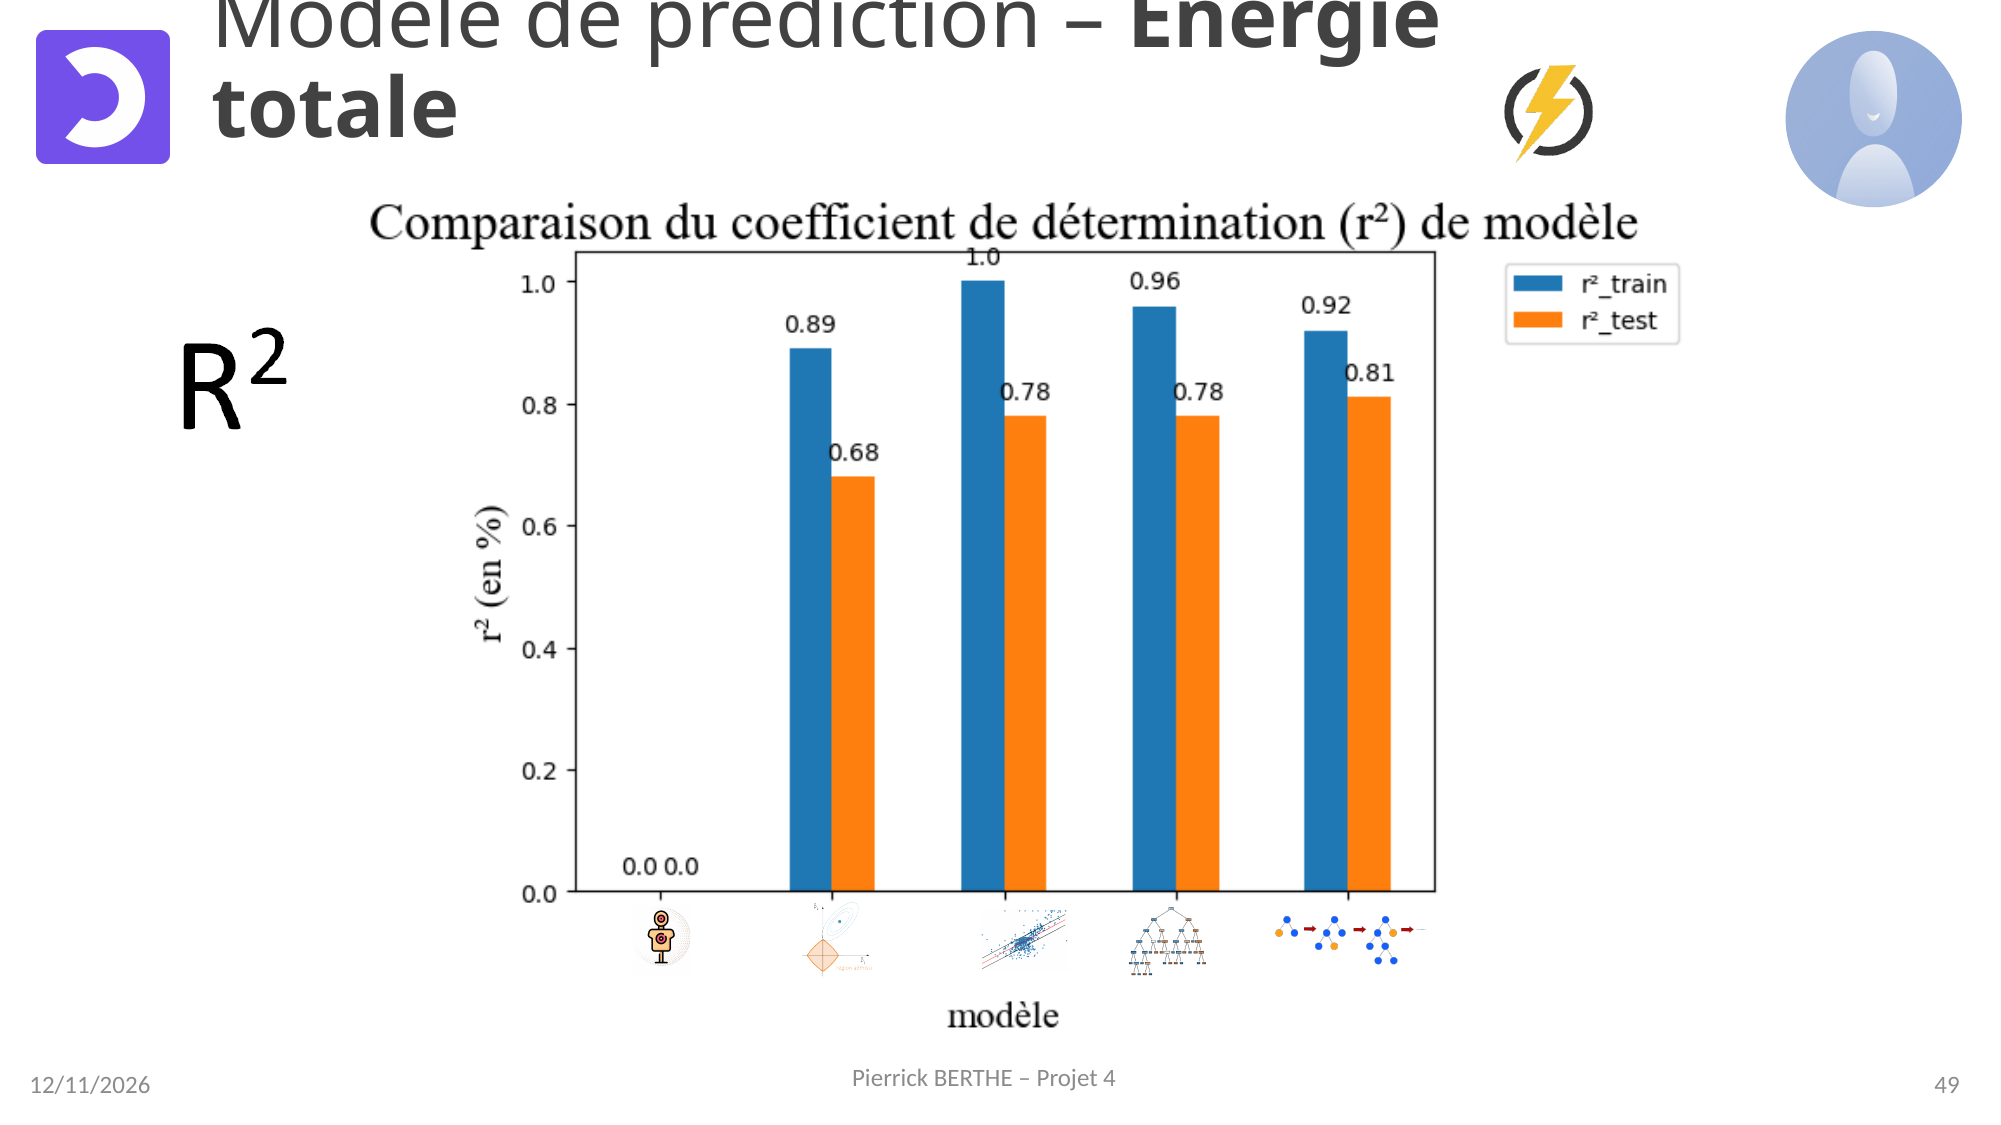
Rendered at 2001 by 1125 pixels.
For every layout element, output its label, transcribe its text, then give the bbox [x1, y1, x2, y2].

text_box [352, 184, 1696, 1052]
picture [1504, 65, 1593, 163]
picture [36, 30, 170, 164]
text_box Modèle de prédiction – Energie totale [196, 34, 1715, 163]
picture [1785, 30, 1962, 208]
picture [174, 321, 292, 434]
